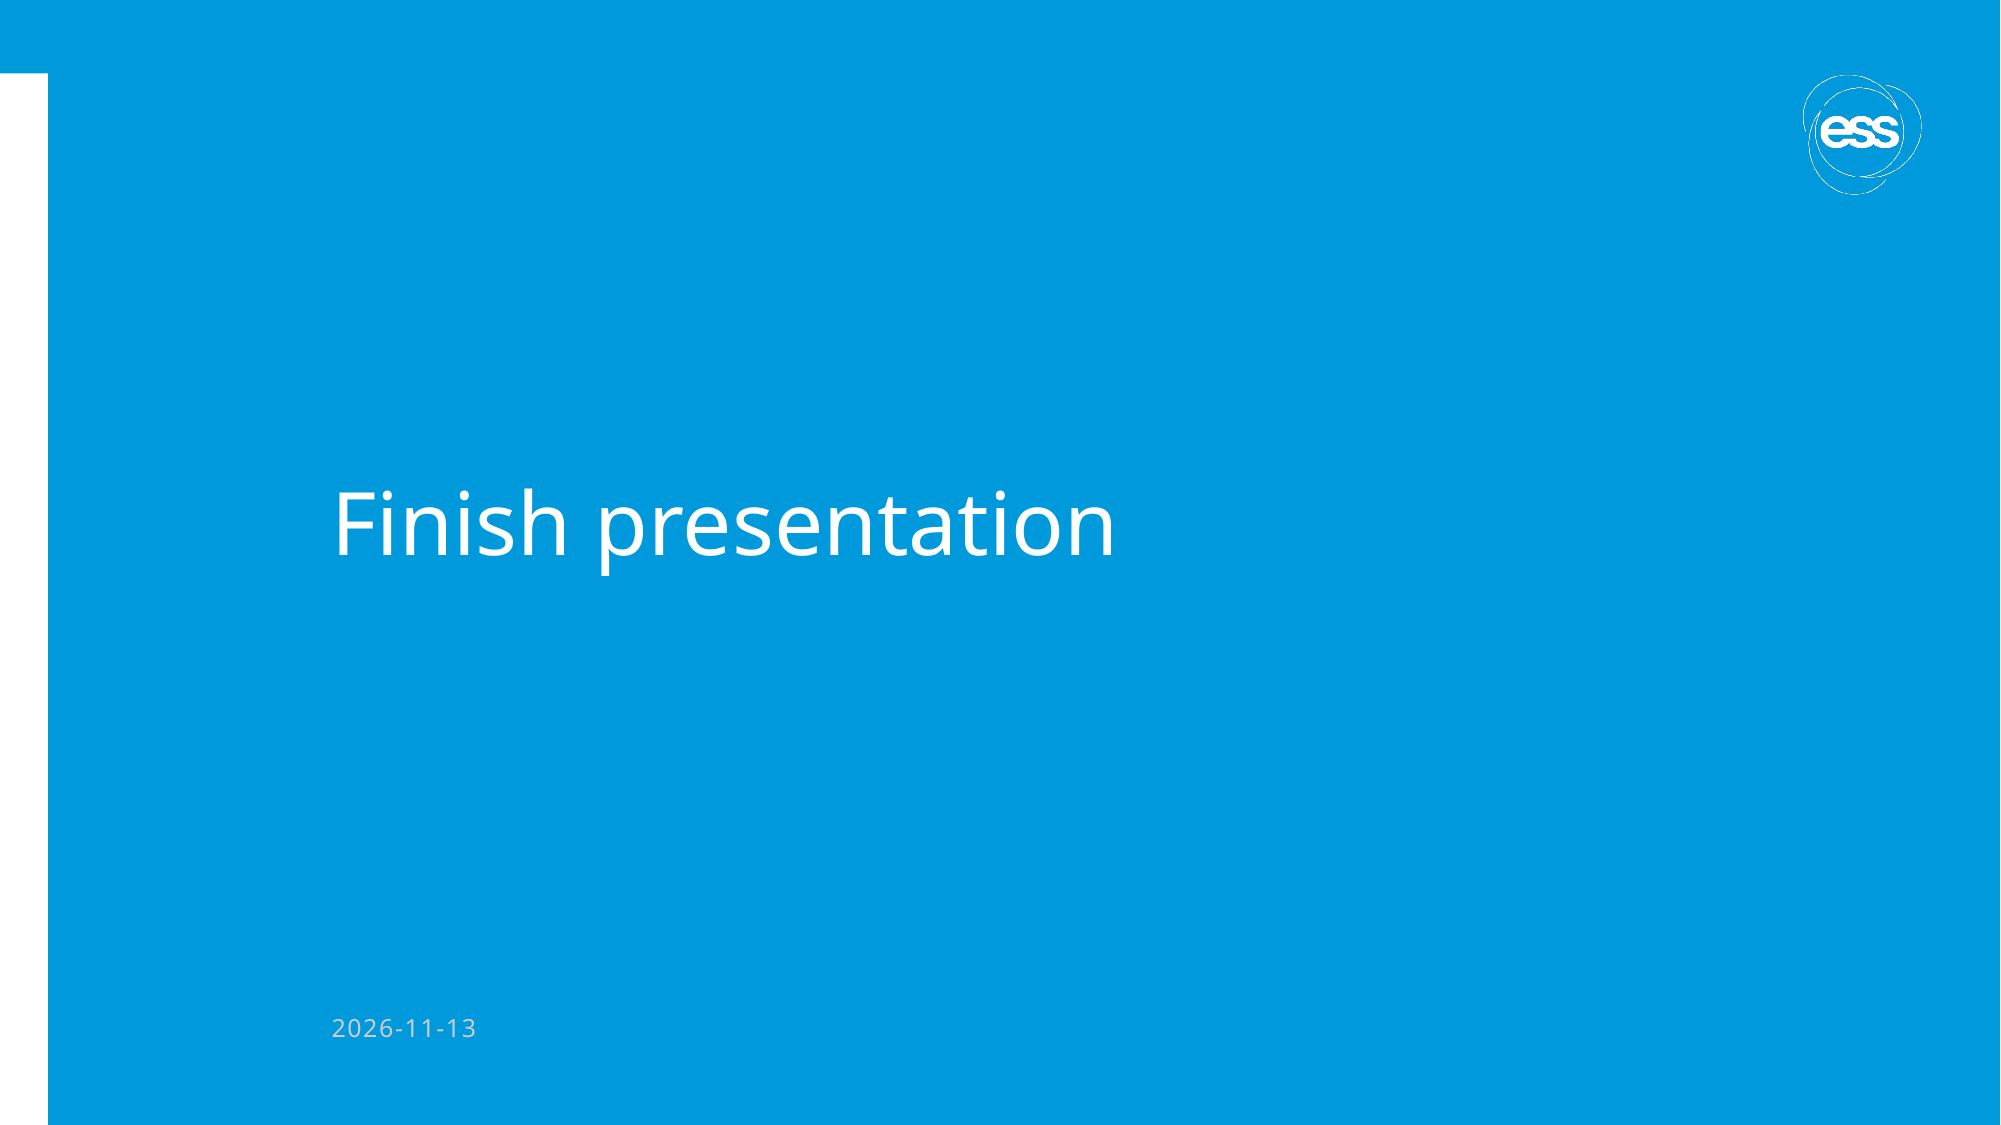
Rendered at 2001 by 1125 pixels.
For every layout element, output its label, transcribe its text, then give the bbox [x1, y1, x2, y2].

title Finish presentation [316, 189, 1734, 581]
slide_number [316, 1000, 521, 1060]
